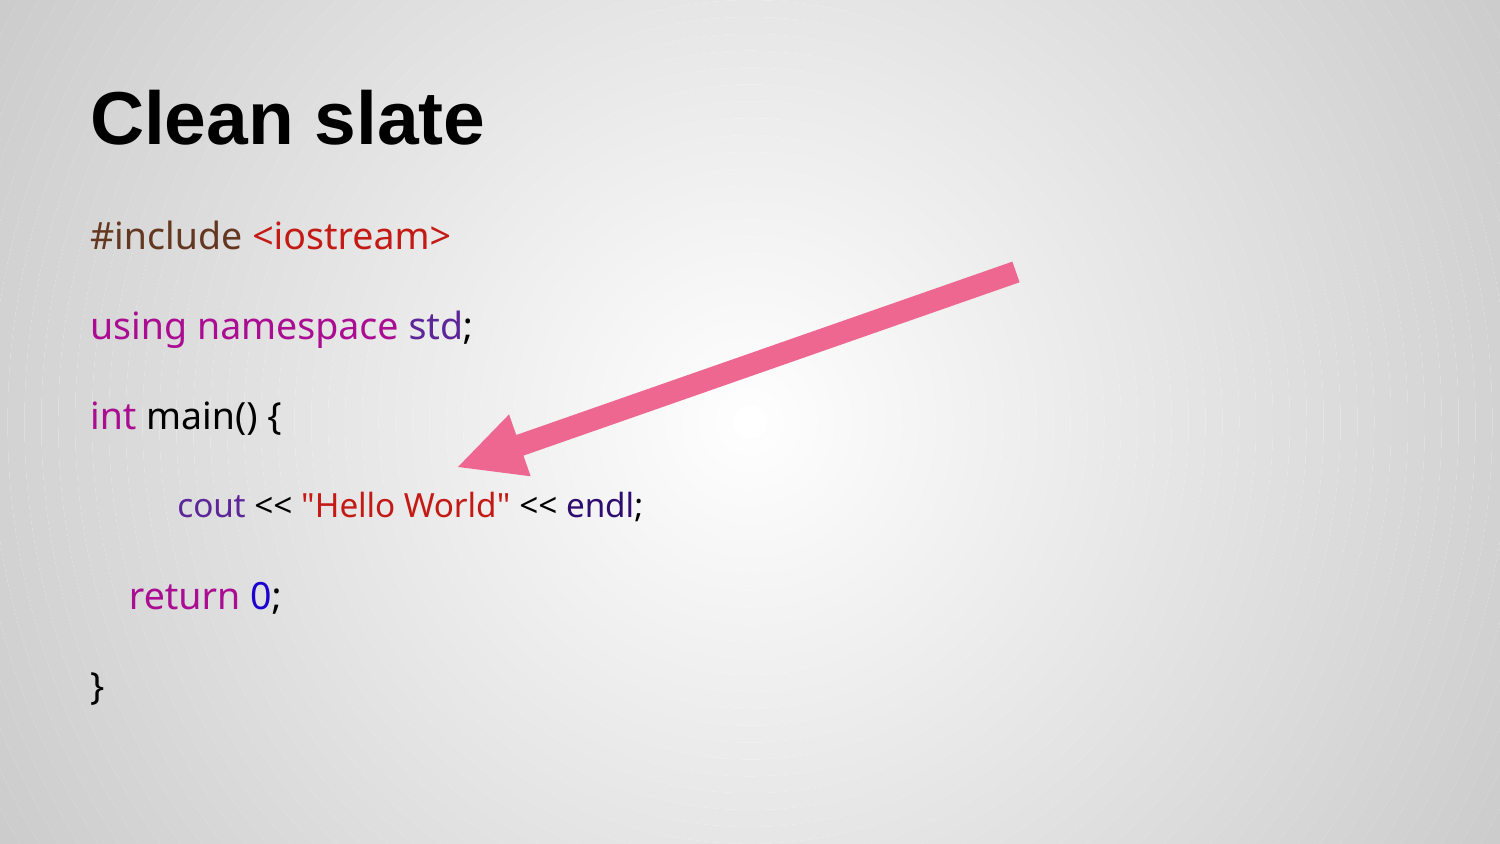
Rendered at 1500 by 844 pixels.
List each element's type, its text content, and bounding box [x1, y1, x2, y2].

list #include <iostream> using namespace std; int main() { return 0; } [75, 196, 1425, 808]
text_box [457, 271, 1017, 468]
title Clean slate [75, 33, 1425, 175]
text_box cout << "Hello World" << endl; [162, 477, 980, 532]
